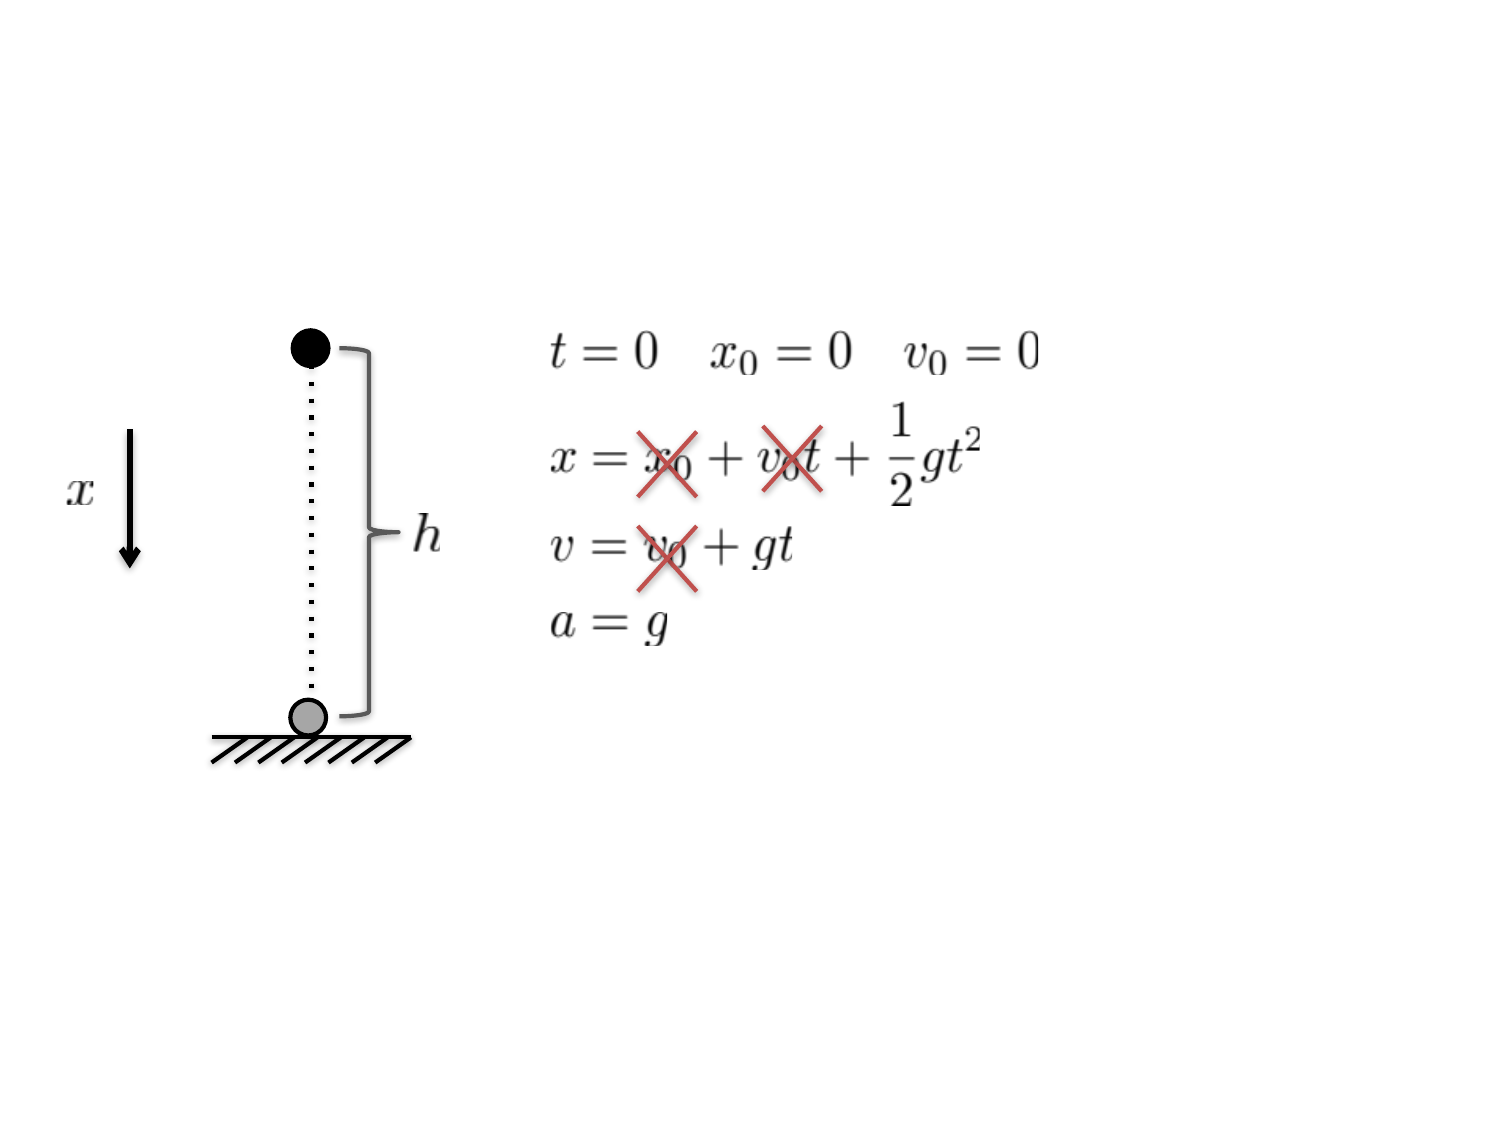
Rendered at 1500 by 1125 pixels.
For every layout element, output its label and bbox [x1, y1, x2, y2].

picture [550, 401, 980, 507]
picture [550, 612, 668, 646]
text_box [211, 737, 412, 763]
text_box [637, 431, 697, 498]
picture [66, 481, 94, 505]
picture [550, 330, 1039, 375]
text_box [317, 699, 329, 734]
text_box [288, 697, 307, 735]
picture [412, 513, 441, 552]
text_box [637, 525, 697, 592]
text_box [339, 346, 401, 719]
text_box [290, 328, 331, 368]
picture [550, 525, 637, 570]
text_box [762, 425, 822, 492]
picture [697, 525, 793, 570]
